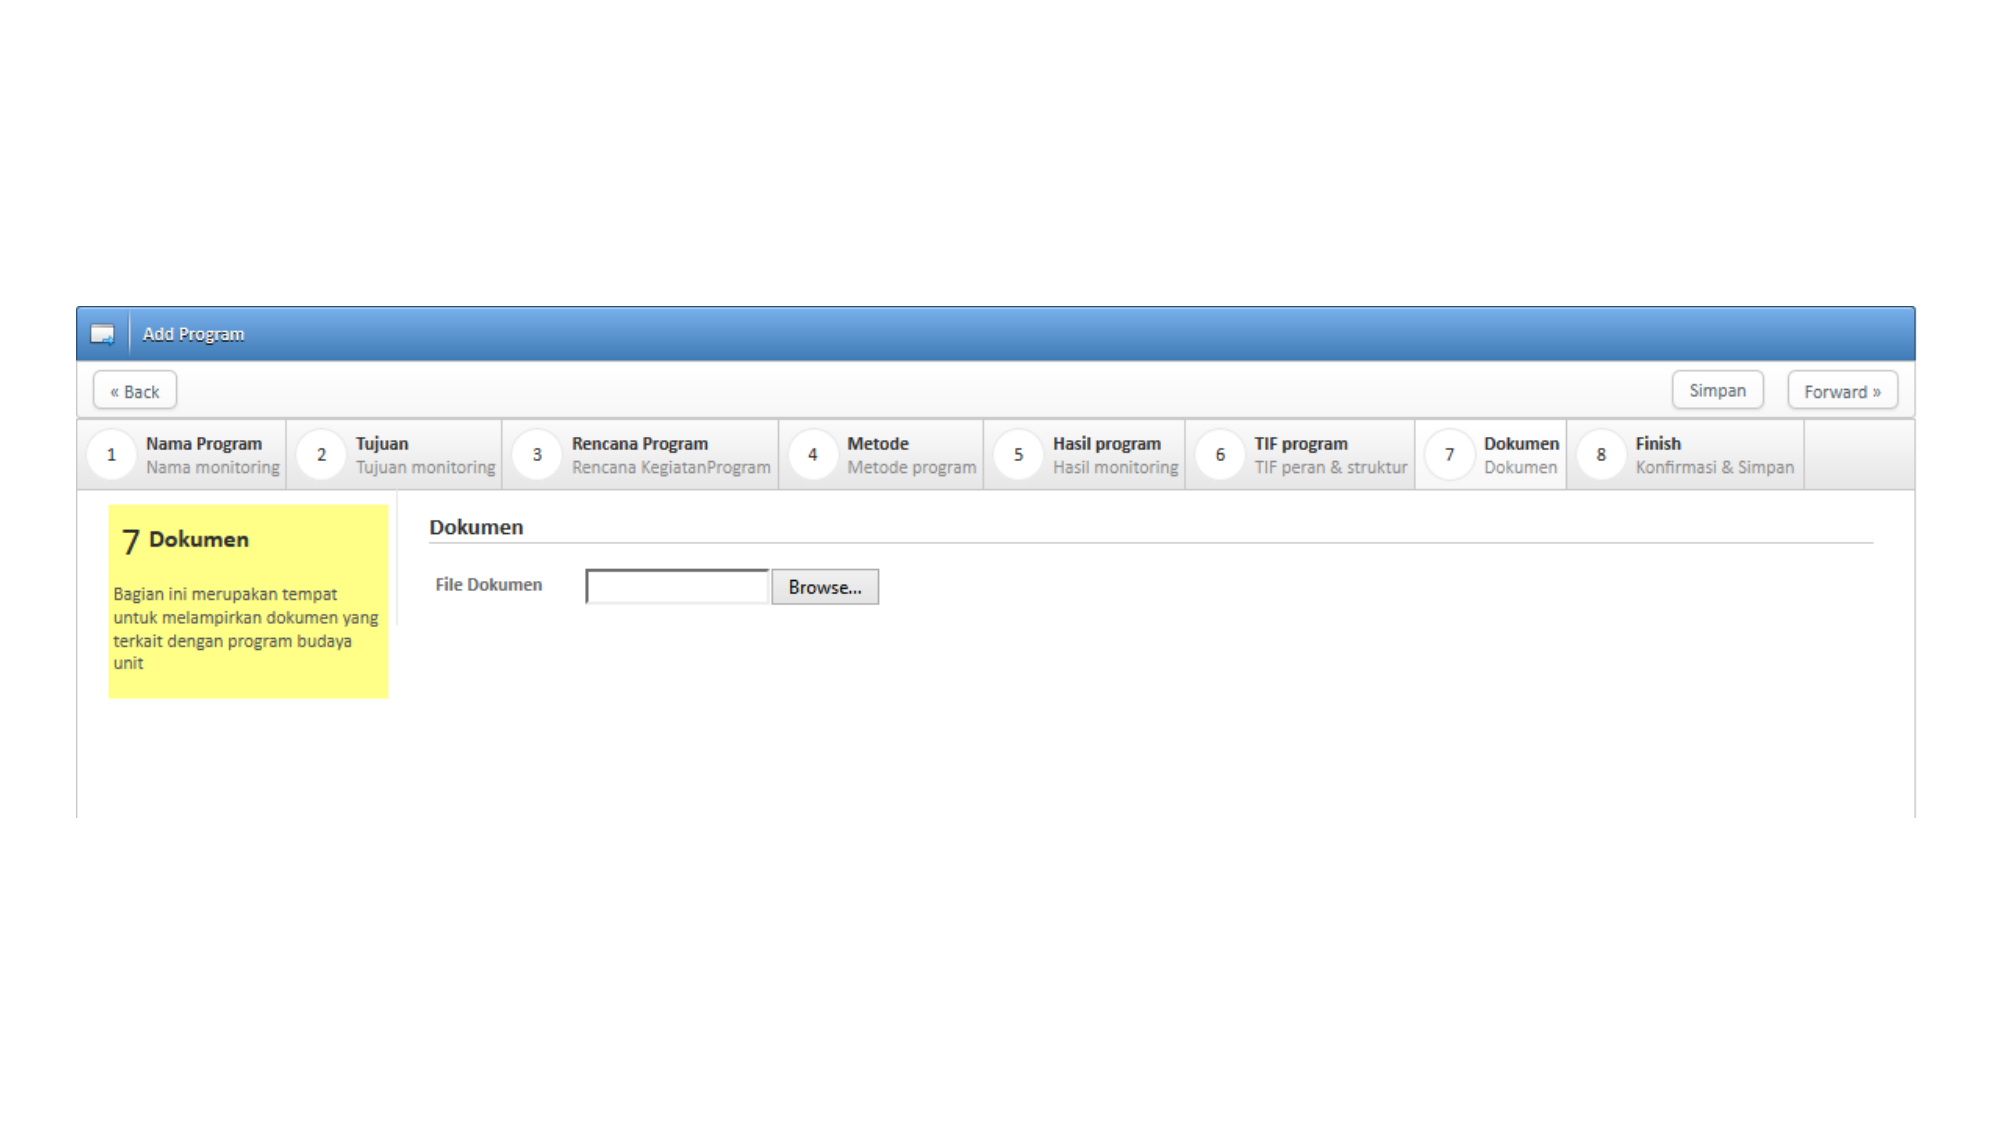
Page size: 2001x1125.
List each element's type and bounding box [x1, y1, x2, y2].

picture [76, 306, 1924, 818]
